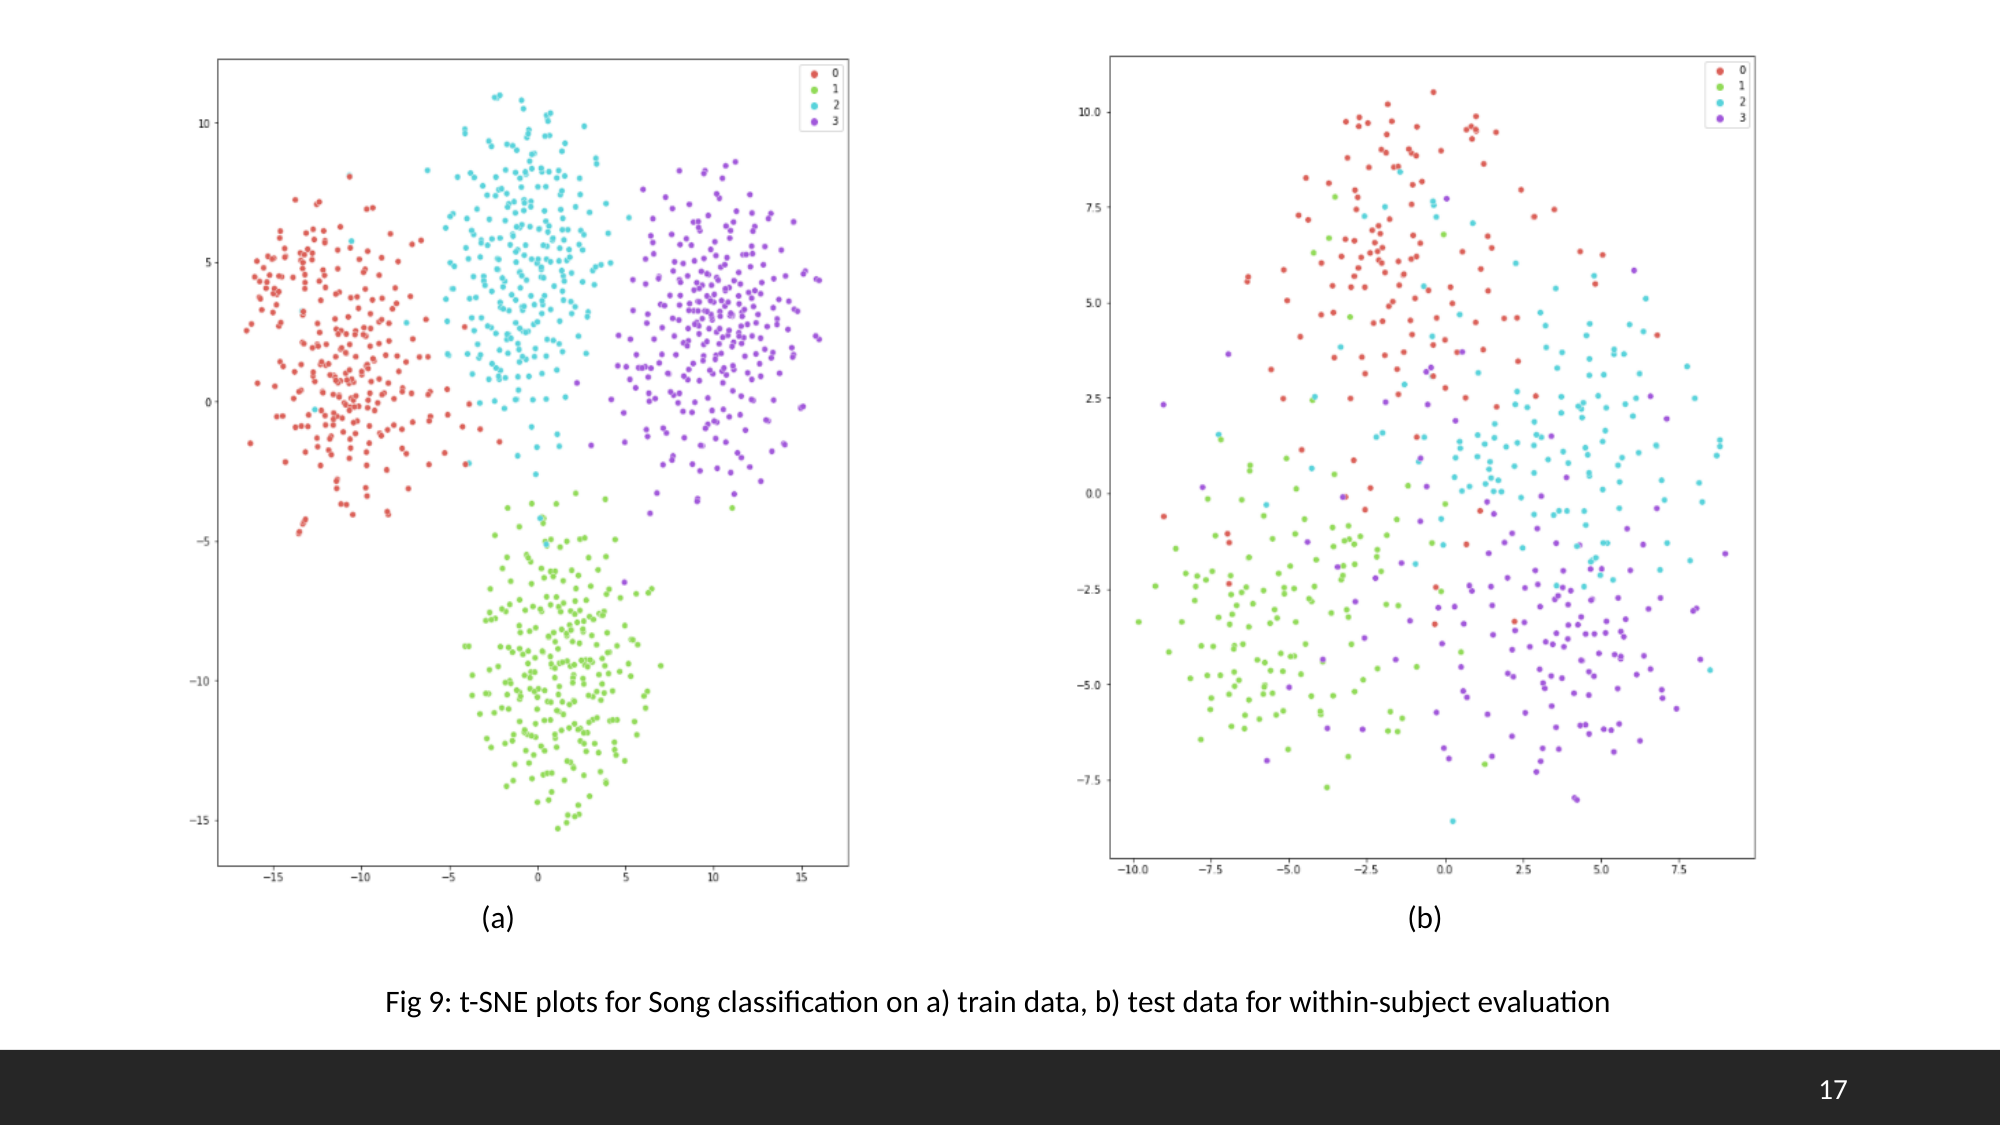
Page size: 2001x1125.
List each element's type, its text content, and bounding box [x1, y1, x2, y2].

picture [1075, 39, 1773, 882]
slide_number 17 [1803, 1057, 1932, 1118]
picture [179, 39, 877, 902]
text_box (b) [1046, 889, 1804, 943]
text_box (a) [119, 889, 877, 943]
text_box Fig 9: t-SNE plots for Song classification on a) train data, b) test data for within-subject evaluation [146, 973, 1852, 1026]
